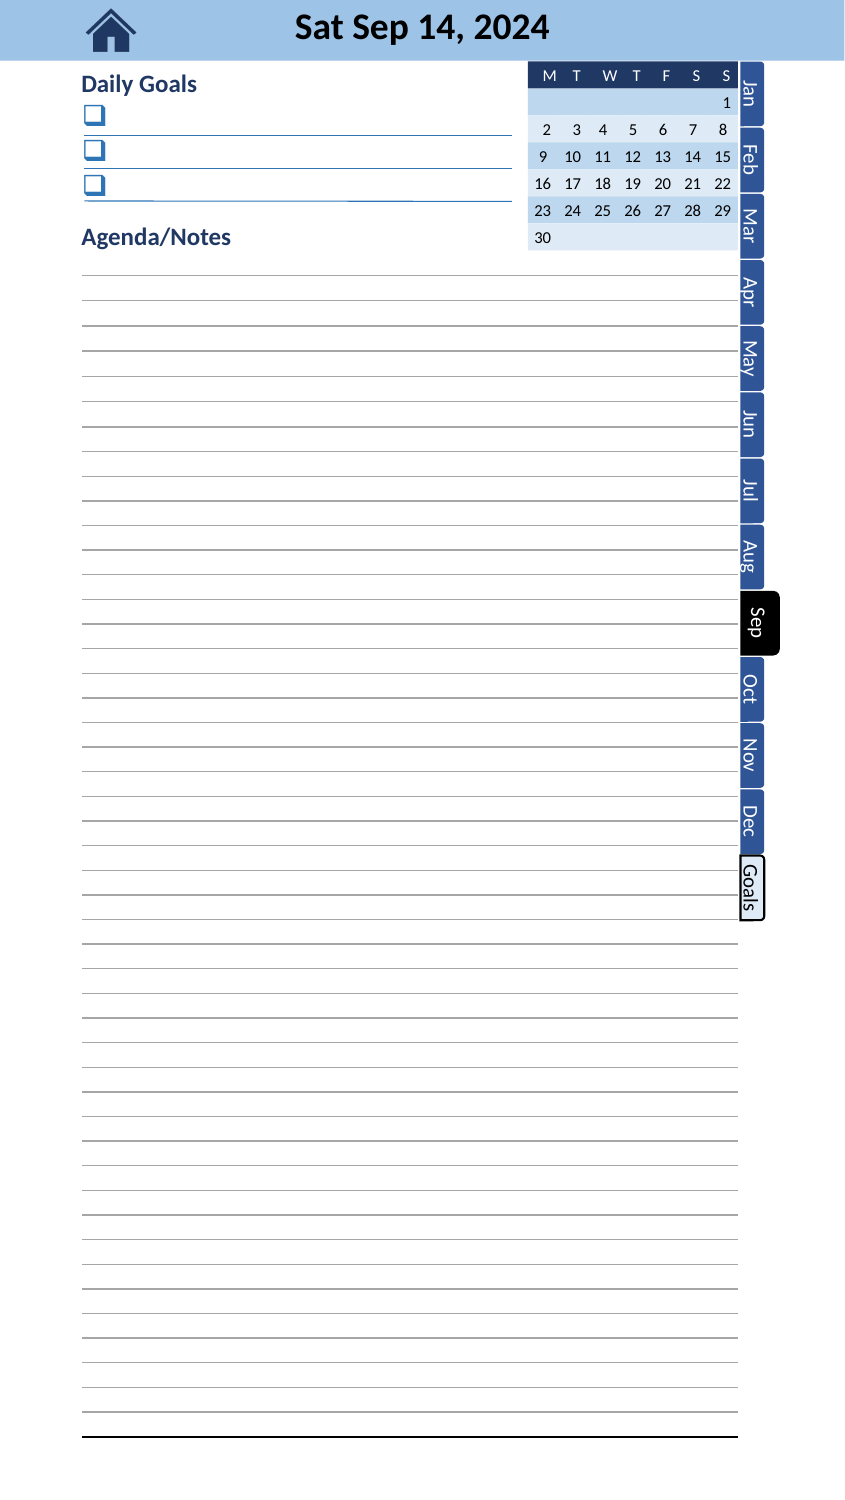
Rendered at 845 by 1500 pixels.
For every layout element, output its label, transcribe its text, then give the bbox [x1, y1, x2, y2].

list Sat Sep 14, 2024 [190, 0, 655, 61]
picture [82, 1, 140, 59]
